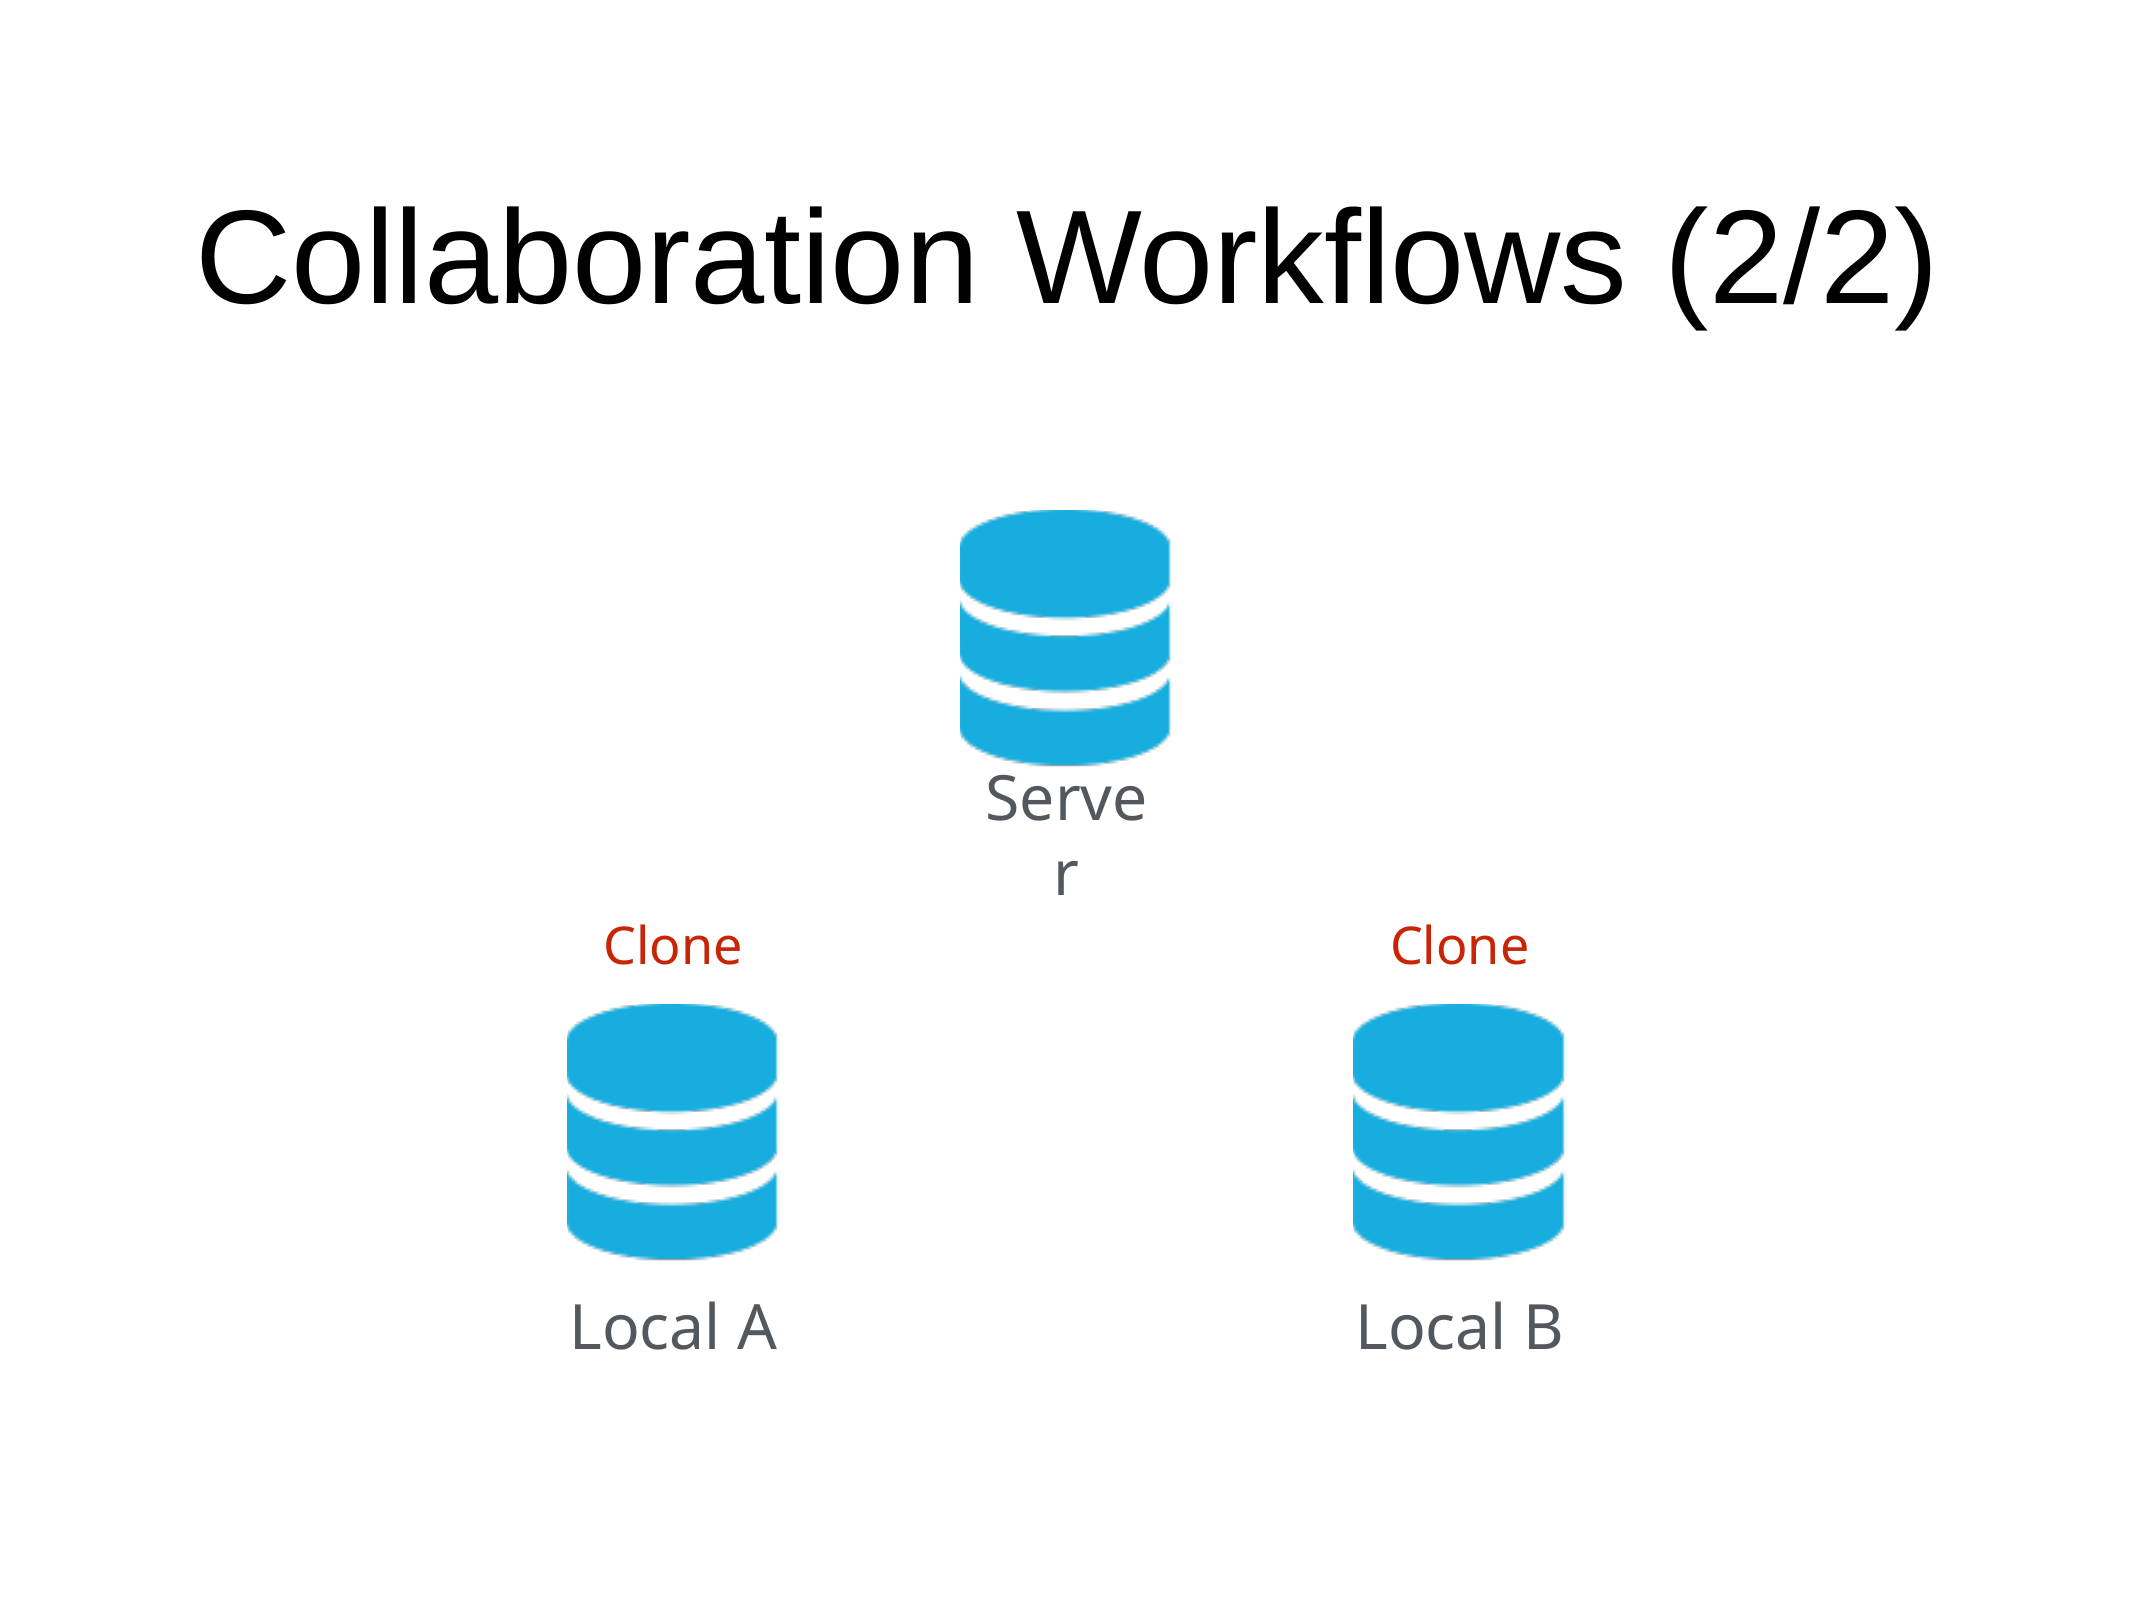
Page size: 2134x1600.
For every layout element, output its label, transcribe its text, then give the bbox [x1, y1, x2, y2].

text_box Server [965, 780, 1169, 916]
text_box Clone [1381, 904, 1538, 984]
picture [566, 1004, 780, 1263]
title Collaboration Workflows (2/2) [155, 72, 1978, 428]
text_box Local B [1339, 1278, 1581, 1371]
text_box Local A [538, 1278, 809, 1371]
text_box Clone [595, 904, 752, 984]
picture [960, 510, 1174, 769]
picture [1353, 1004, 1567, 1263]
